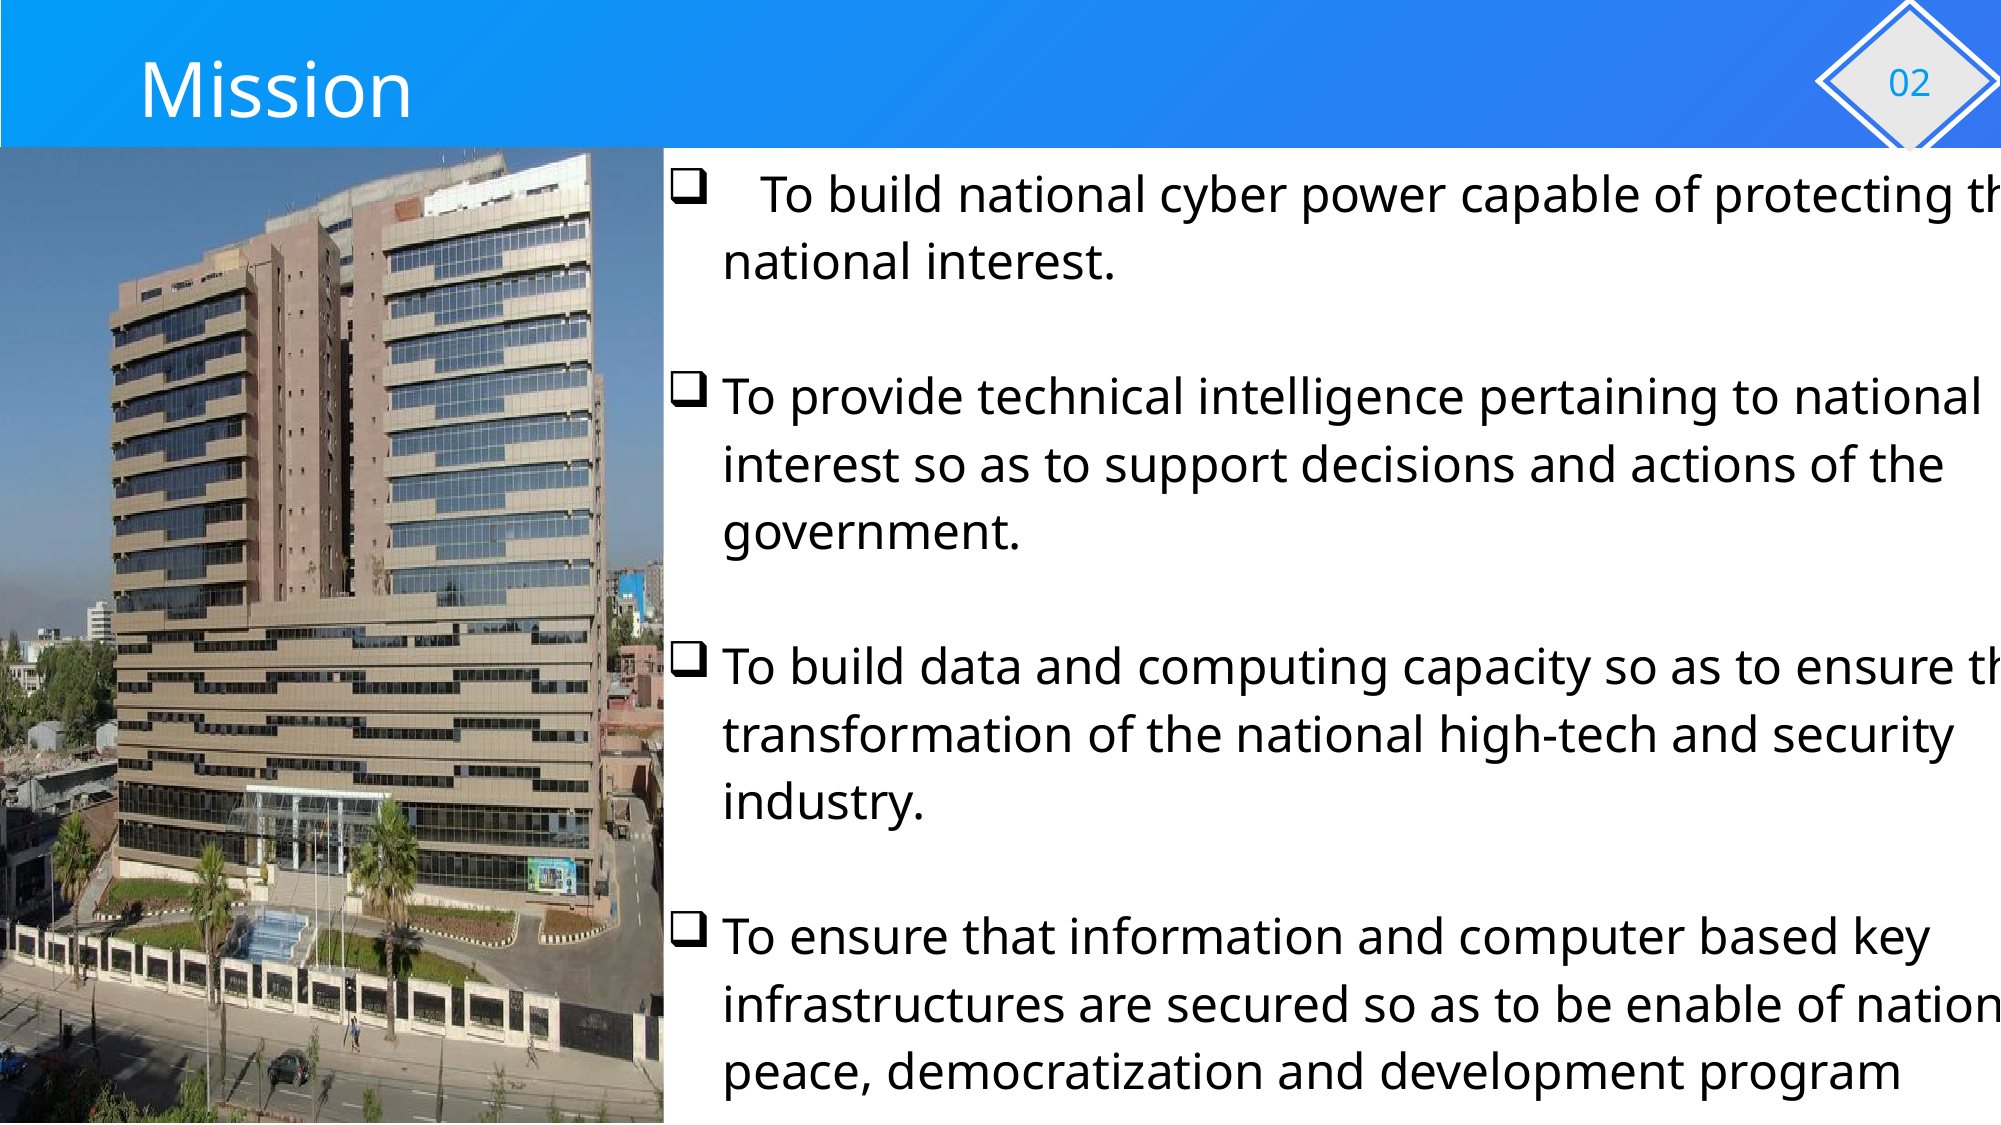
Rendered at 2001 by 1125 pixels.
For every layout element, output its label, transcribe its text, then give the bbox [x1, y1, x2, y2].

text_box To build national cyber power capable of protecting the national interest. To provide technical intelligence pertaining to national interest so as to support decisions and actions of the government. To build data and computing capacity so as to ensure the transformation of the national high-tech and security industry. To ensure that information and computer based key infrastructures are secured so as to be enable of national peace, democratization and development program [666, 152, 2000, 1123]
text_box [1818, 0, 2000, 163]
picture [0, 147, 664, 1123]
list Mission [78, 27, 1697, 148]
text_box [0, 0, 1818, 148]
